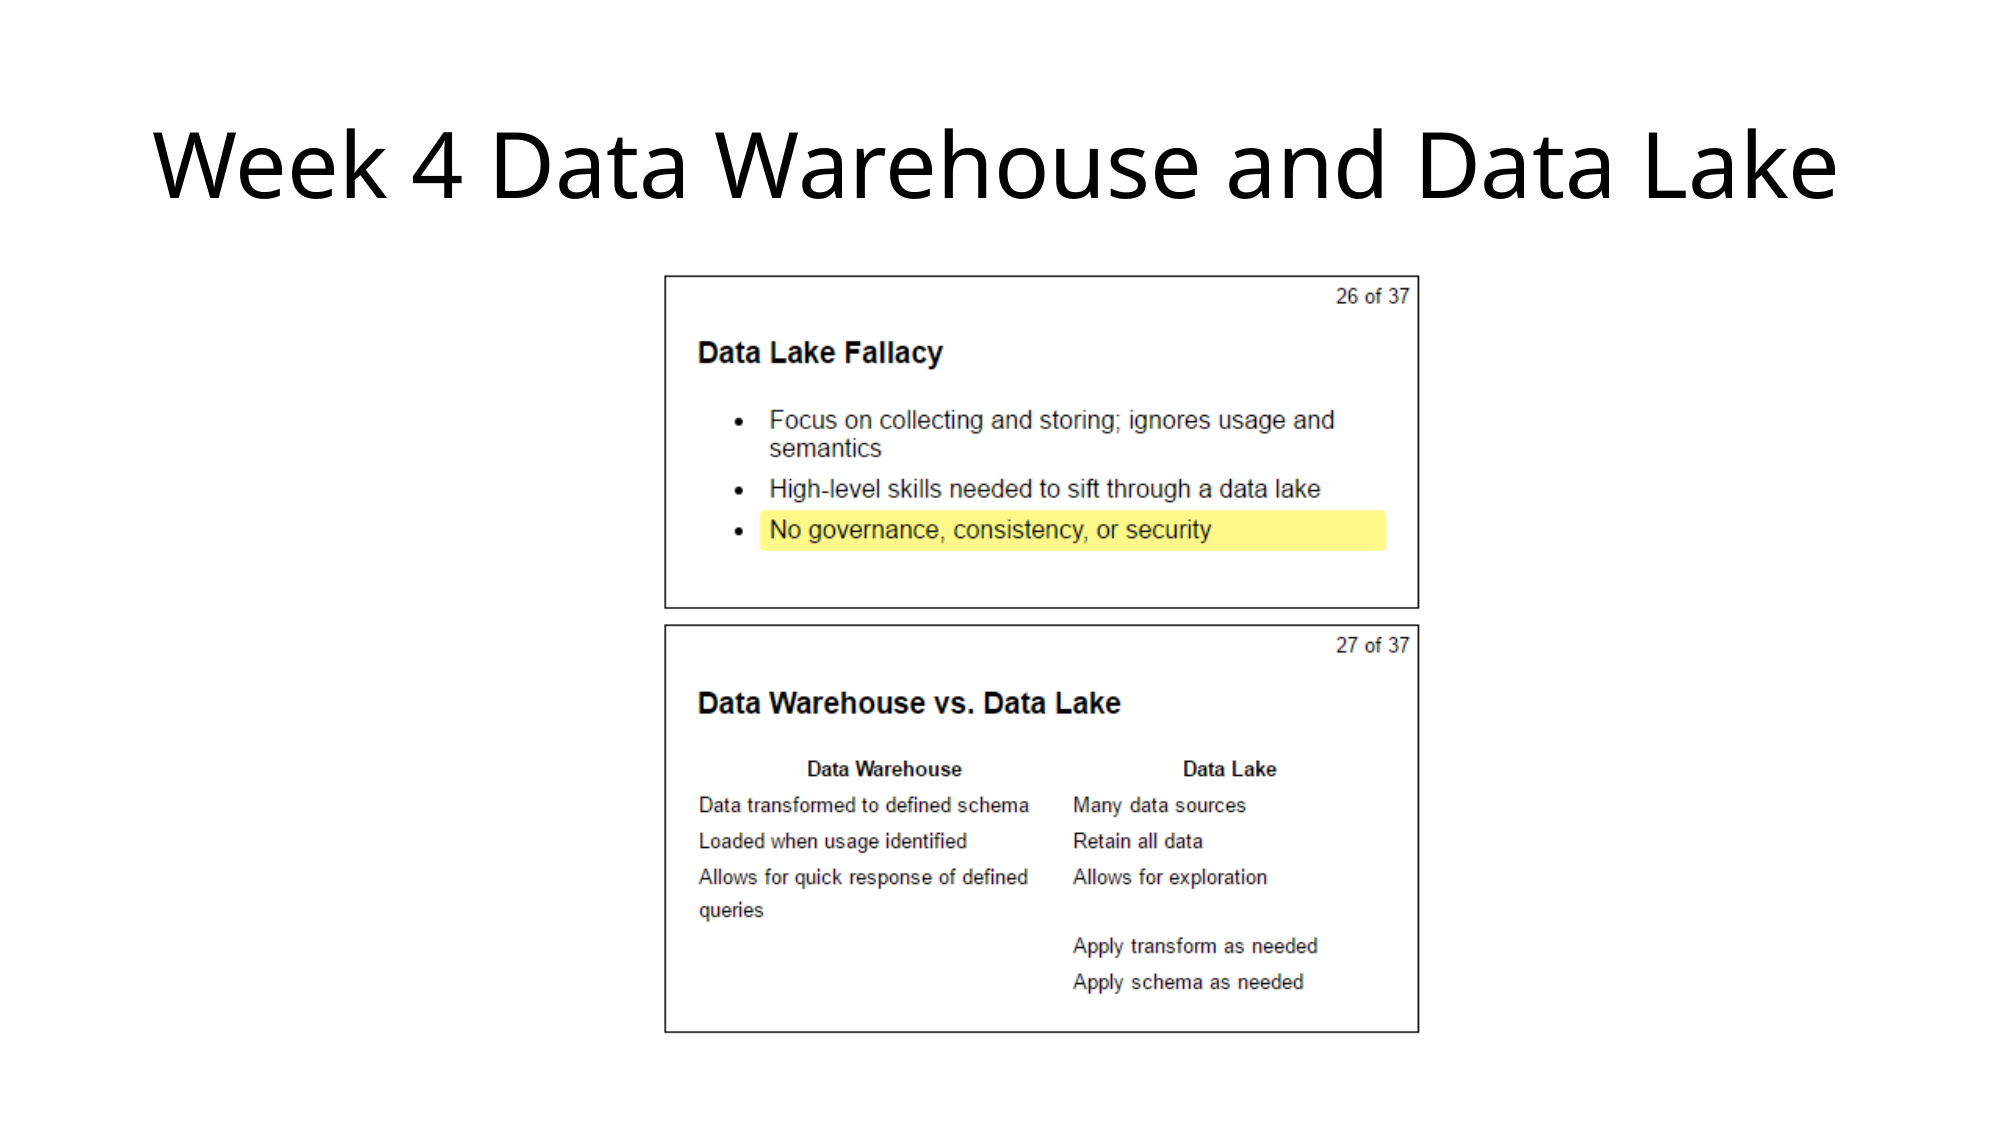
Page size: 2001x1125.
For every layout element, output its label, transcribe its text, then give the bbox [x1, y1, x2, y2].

picture [660, 271, 1432, 1041]
title Week 4 Data Warehouse and Data Lake [137, 59, 1863, 278]
